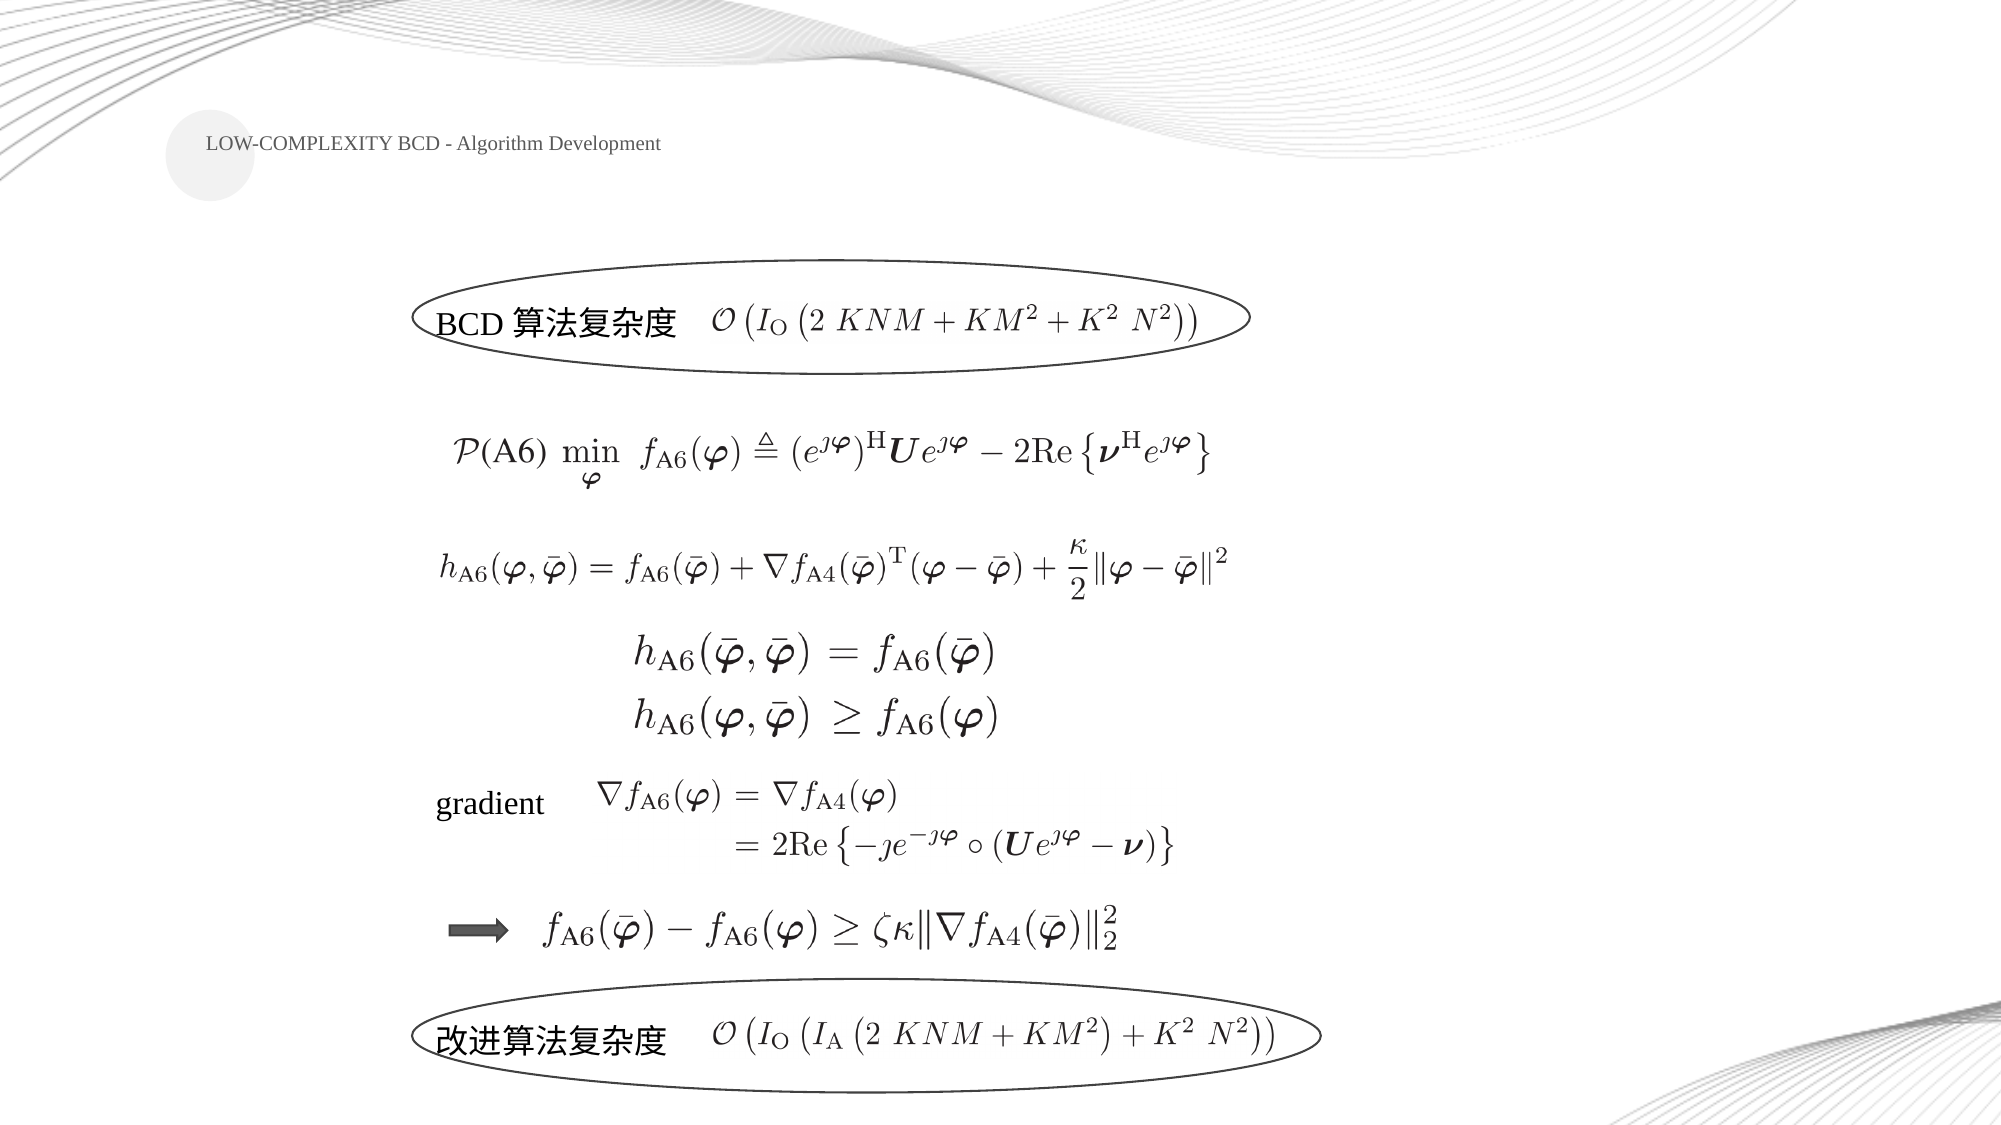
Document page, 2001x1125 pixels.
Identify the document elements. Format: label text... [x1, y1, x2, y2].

picture [431, 526, 1232, 605]
picture [708, 1015, 1278, 1059]
picture [441, 413, 1221, 500]
text_box [410, 977, 1322, 1094]
text_box [411, 311, 1252, 375]
text_box [448, 917, 509, 943]
picture [626, 619, 999, 749]
text_box BCD算法复杂度 gradient 改进算法复杂度 [120, 311, 1723, 1068]
picture [592, 772, 1177, 874]
picture [0, 0, 1937, 344]
picture [536, 896, 1122, 964]
picture [1463, 814, 2000, 1125]
